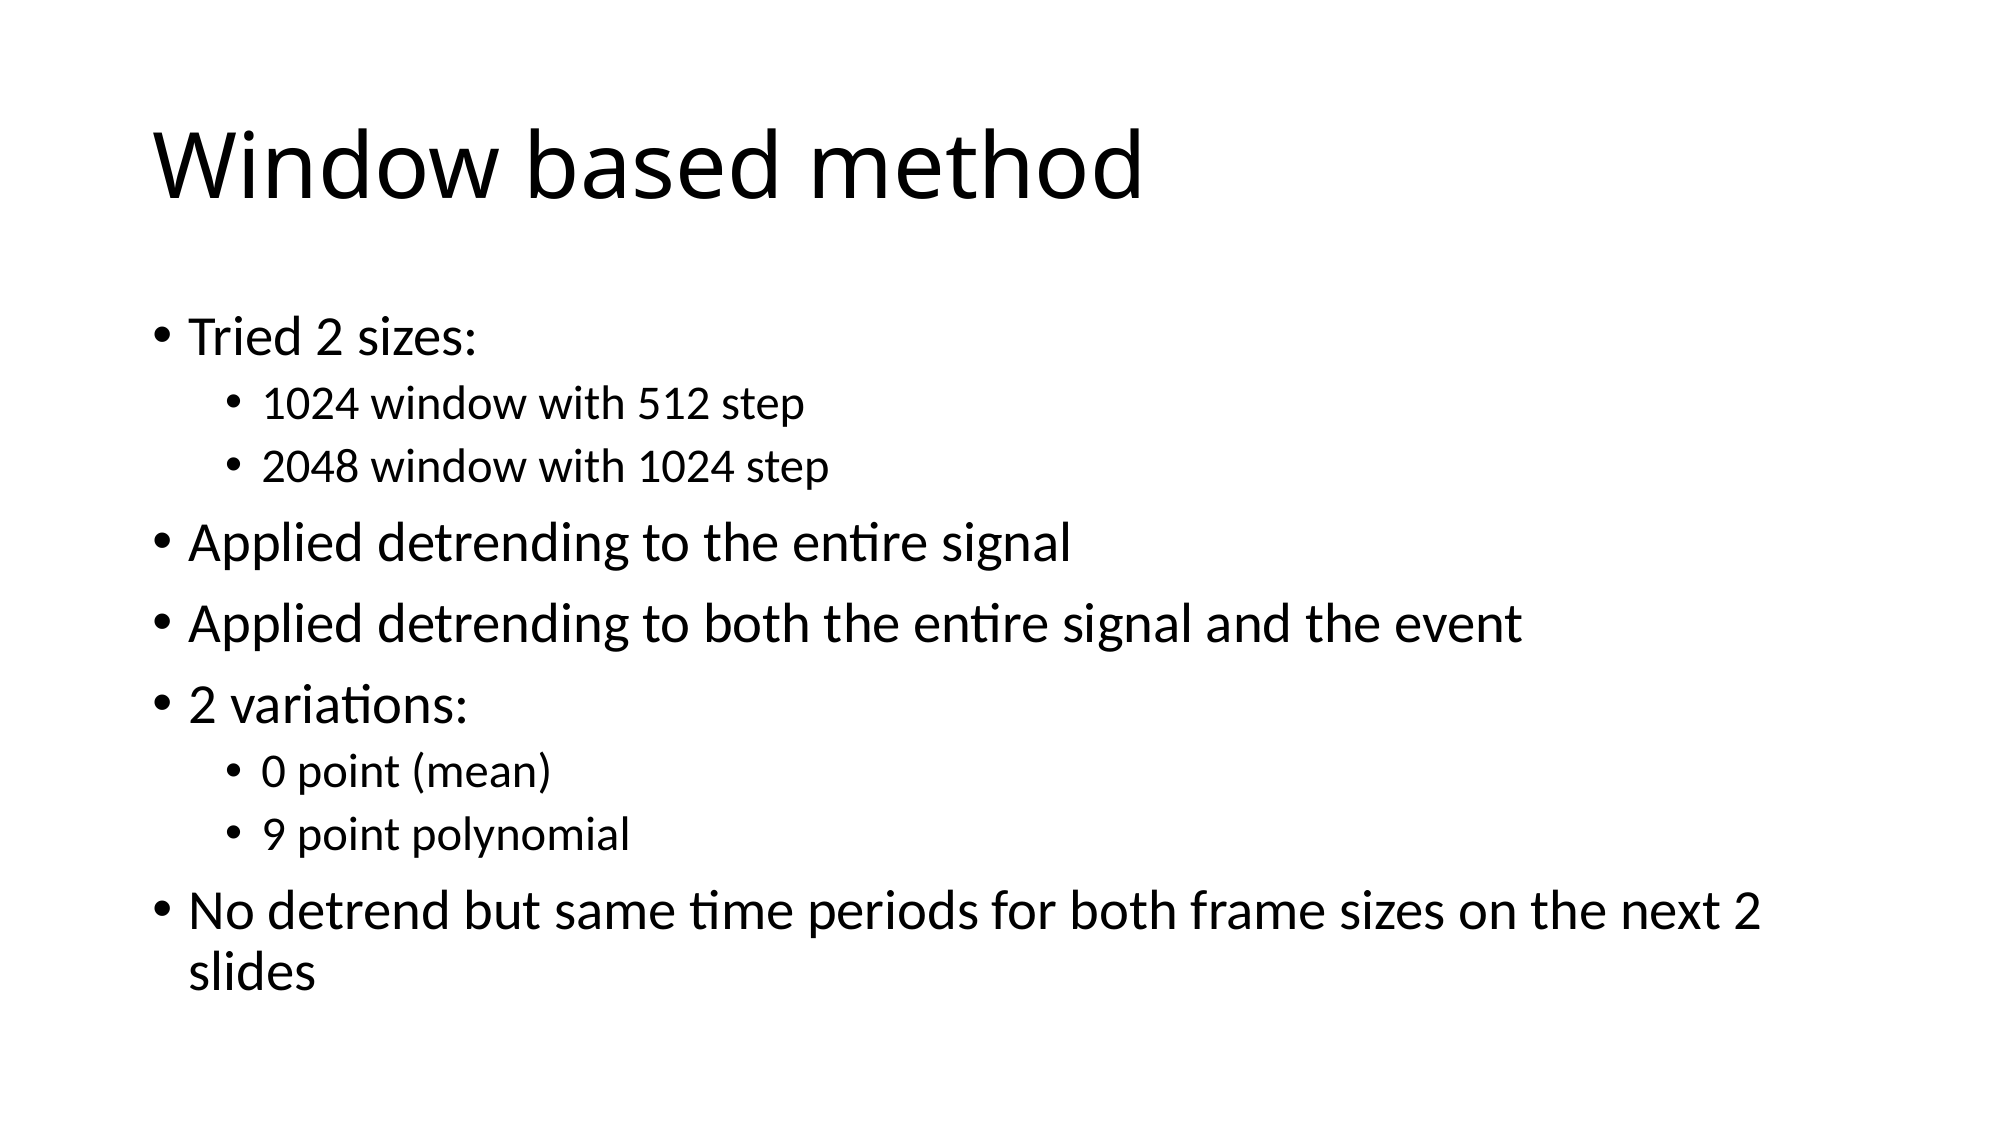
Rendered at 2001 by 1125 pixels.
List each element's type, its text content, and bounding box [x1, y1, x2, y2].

list Tried 2 sizes: 1024 window with 512 step 2048 window with 1024 step Applied detrending to the entire signal Applied detrending to both the entire signal and the event 2 variations: 0 point (mean) 9 point polynomial No detrend but same time periods for both frame sizes on the next 2 slides [137, 299, 1863, 1014]
title Window based method [137, 59, 1863, 278]
